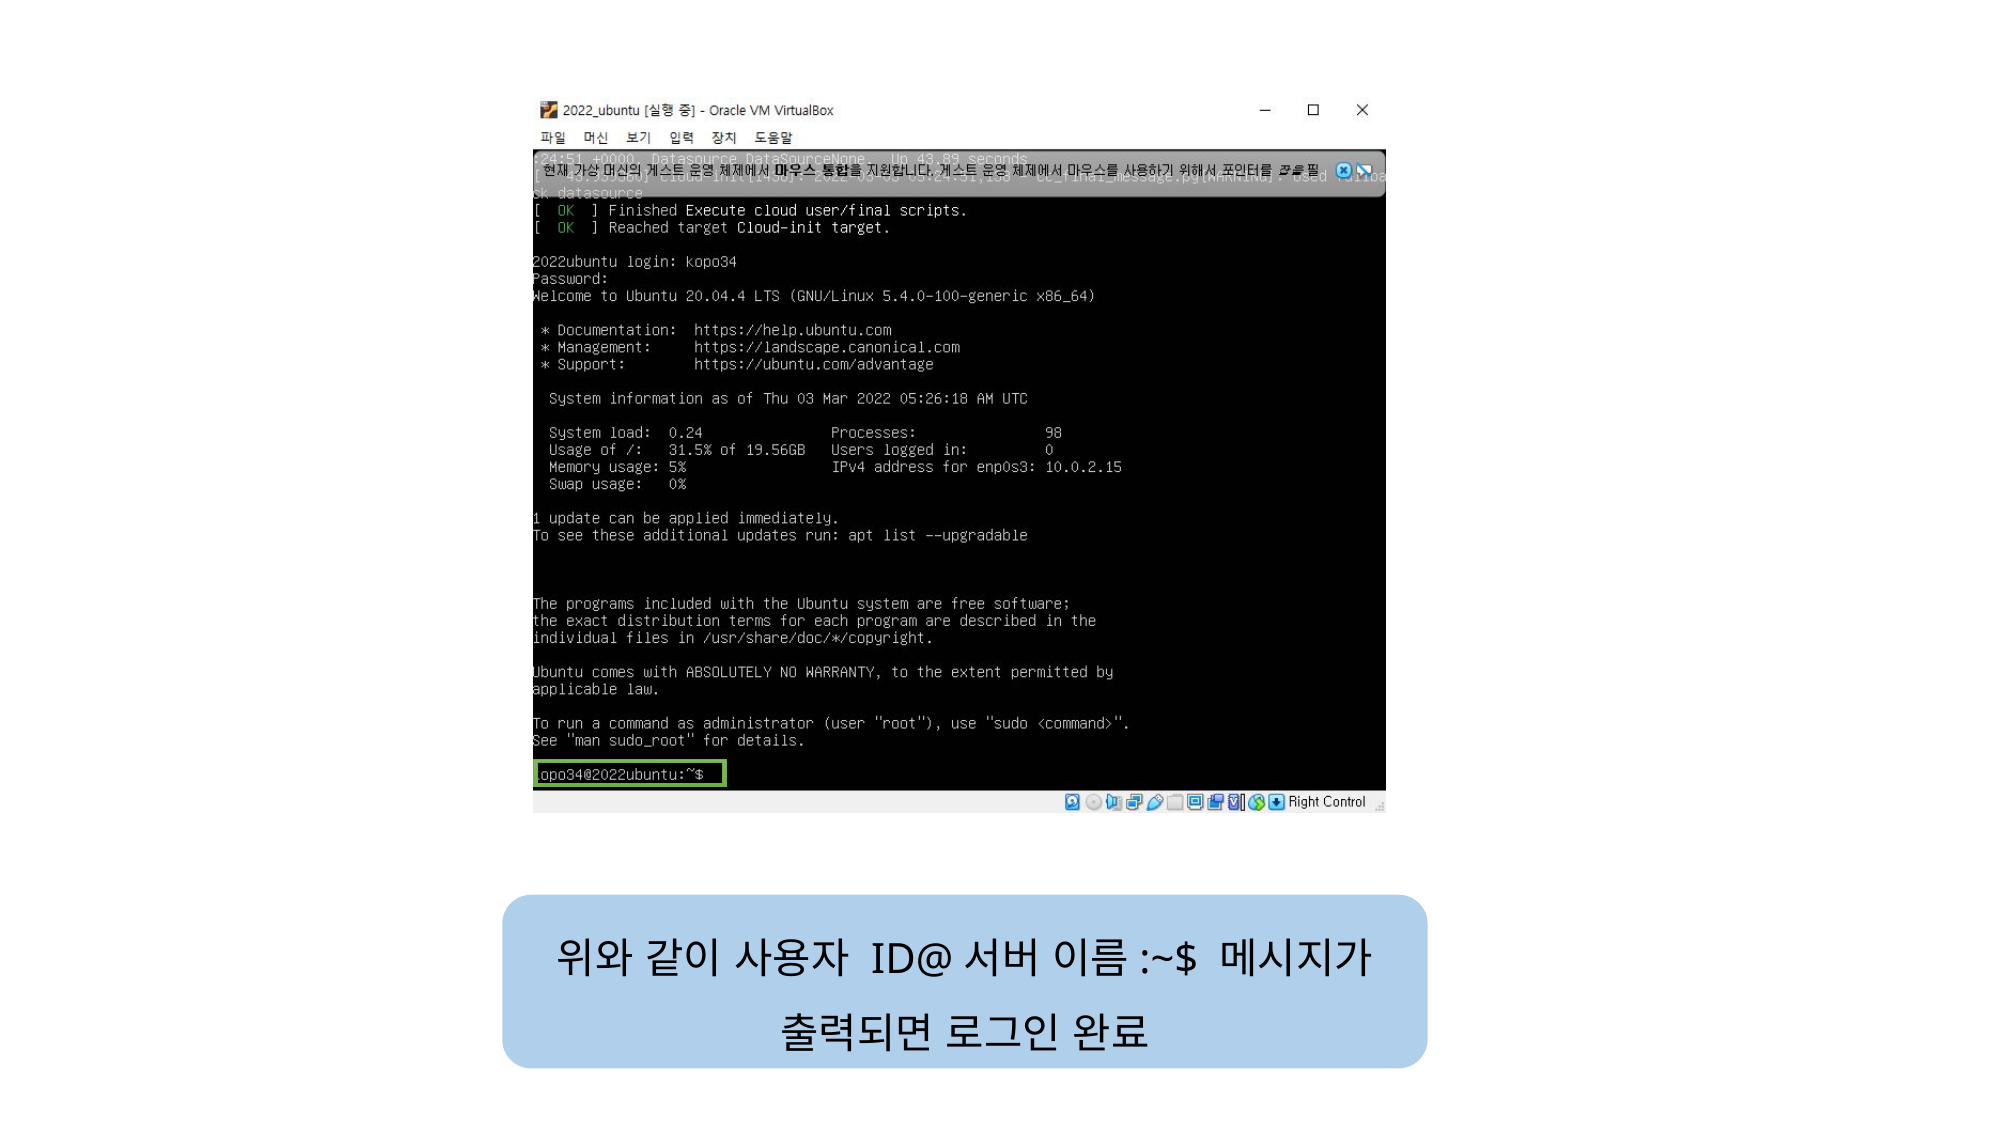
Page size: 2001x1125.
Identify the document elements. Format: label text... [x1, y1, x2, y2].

picture [533, 97, 1386, 813]
text_box 위와 같이 사용자 ID@서버 이름:~$ 메시지가 출력되면 로그인 완료 [501, 893, 1429, 1070]
